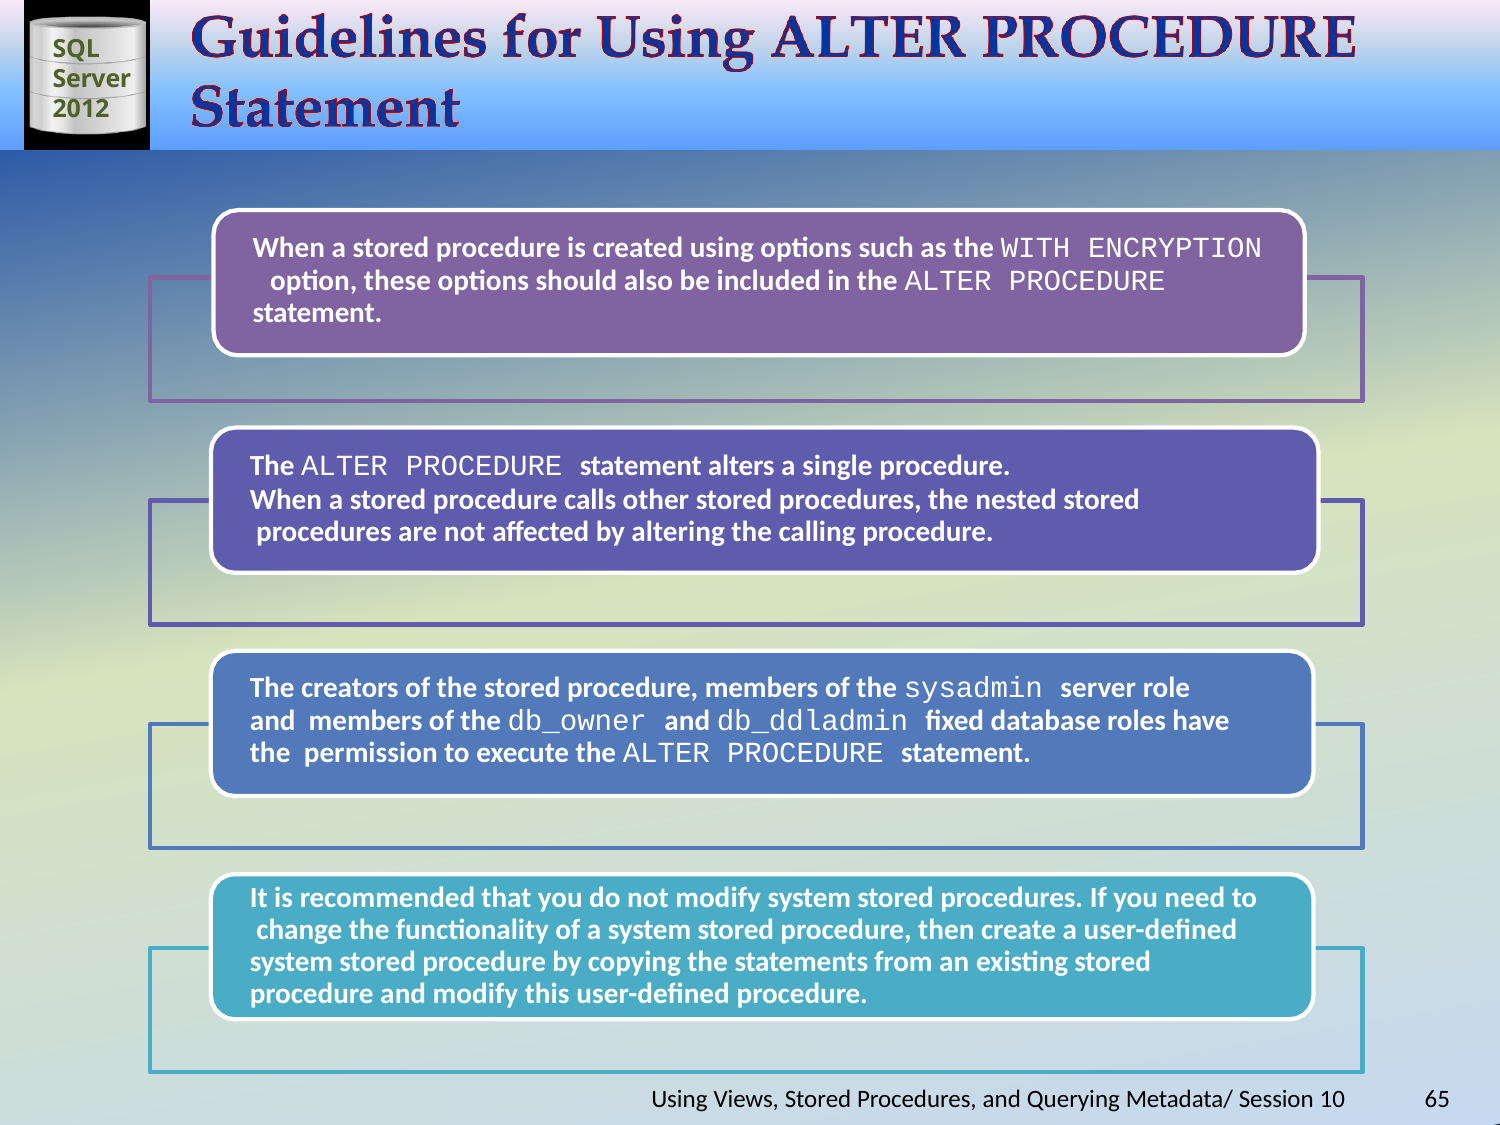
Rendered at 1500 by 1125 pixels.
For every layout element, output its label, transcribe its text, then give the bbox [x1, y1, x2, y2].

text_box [147, 648, 1365, 851]
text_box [147, 425, 1365, 627]
slide_number 65 [1418, 1086, 1457, 1125]
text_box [0, 0, 1500, 151]
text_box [147, 871, 1365, 1075]
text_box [192, 12, 1355, 127]
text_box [147, 207, 1365, 404]
slide_number Using Views, Stored Procedures, and Querying Metadata/ Session 10 [649, 1086, 1350, 1125]
picture [0, 151, 1500, 1125]
